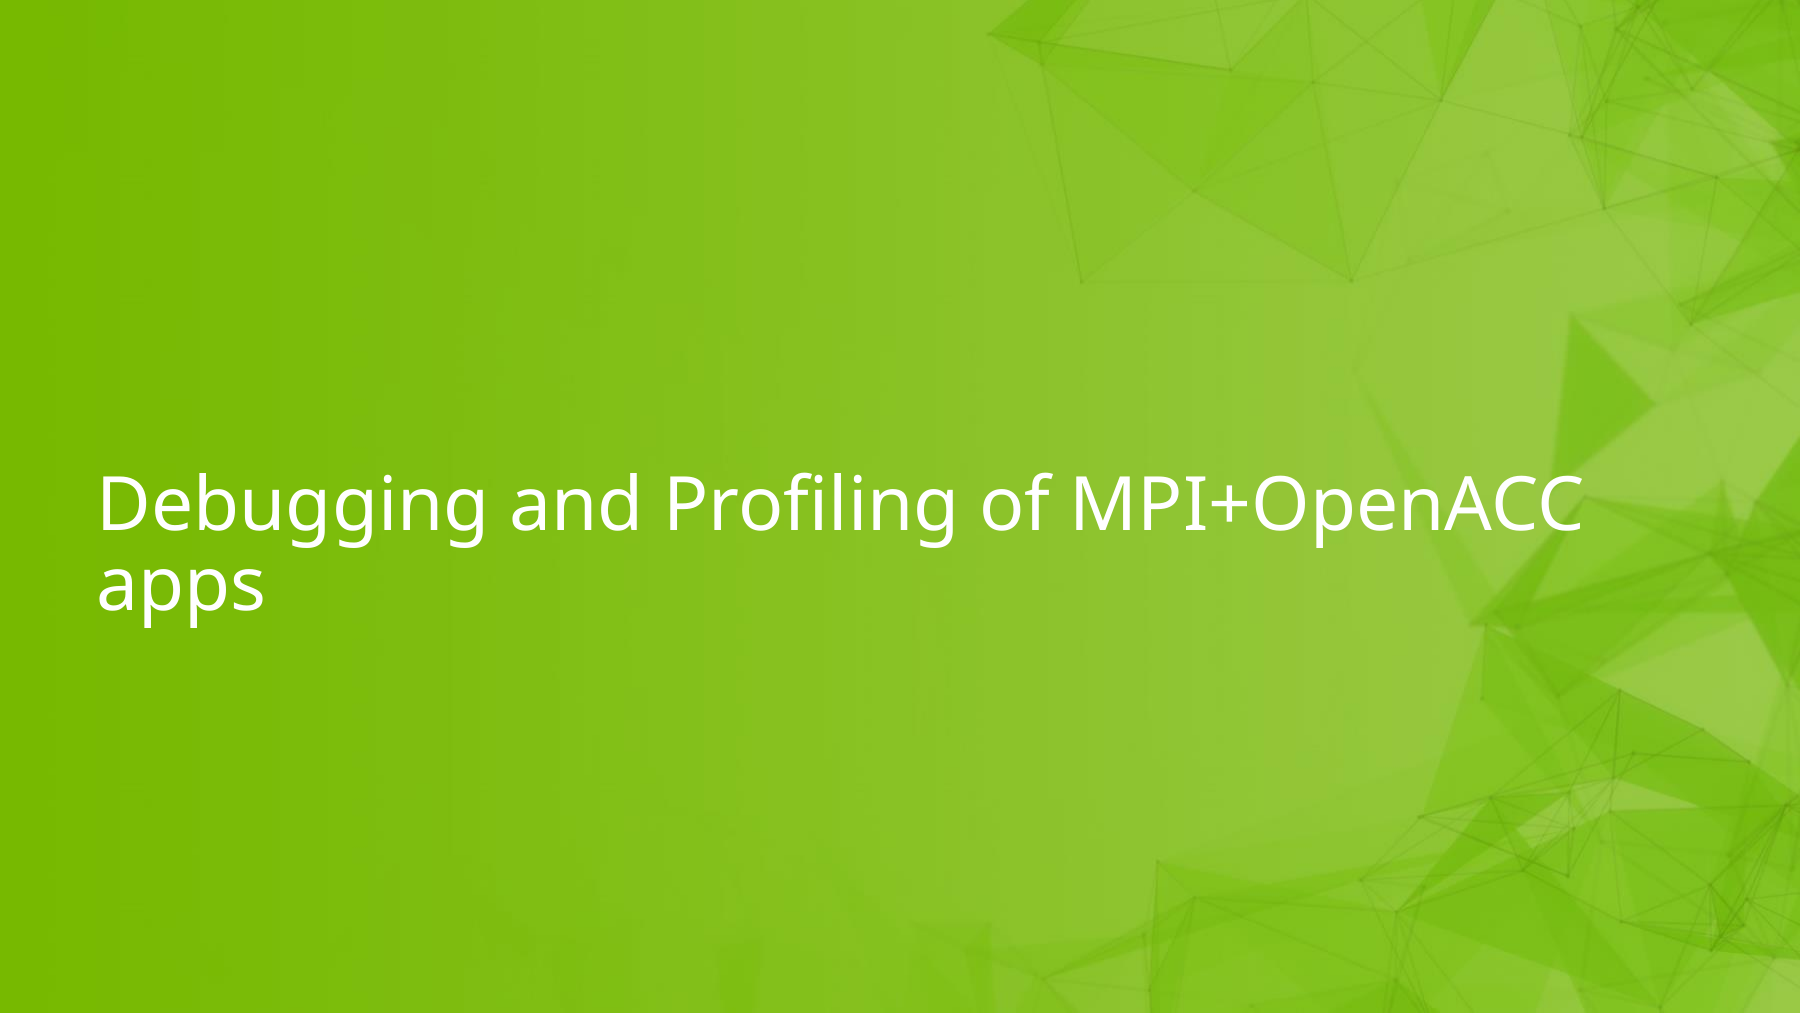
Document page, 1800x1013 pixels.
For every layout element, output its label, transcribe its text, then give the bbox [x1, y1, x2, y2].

text_box Debugging and Profiling of MPI+OpenACC apps [81, 457, 1719, 555]
picture [0, 0, 1800, 1013]
